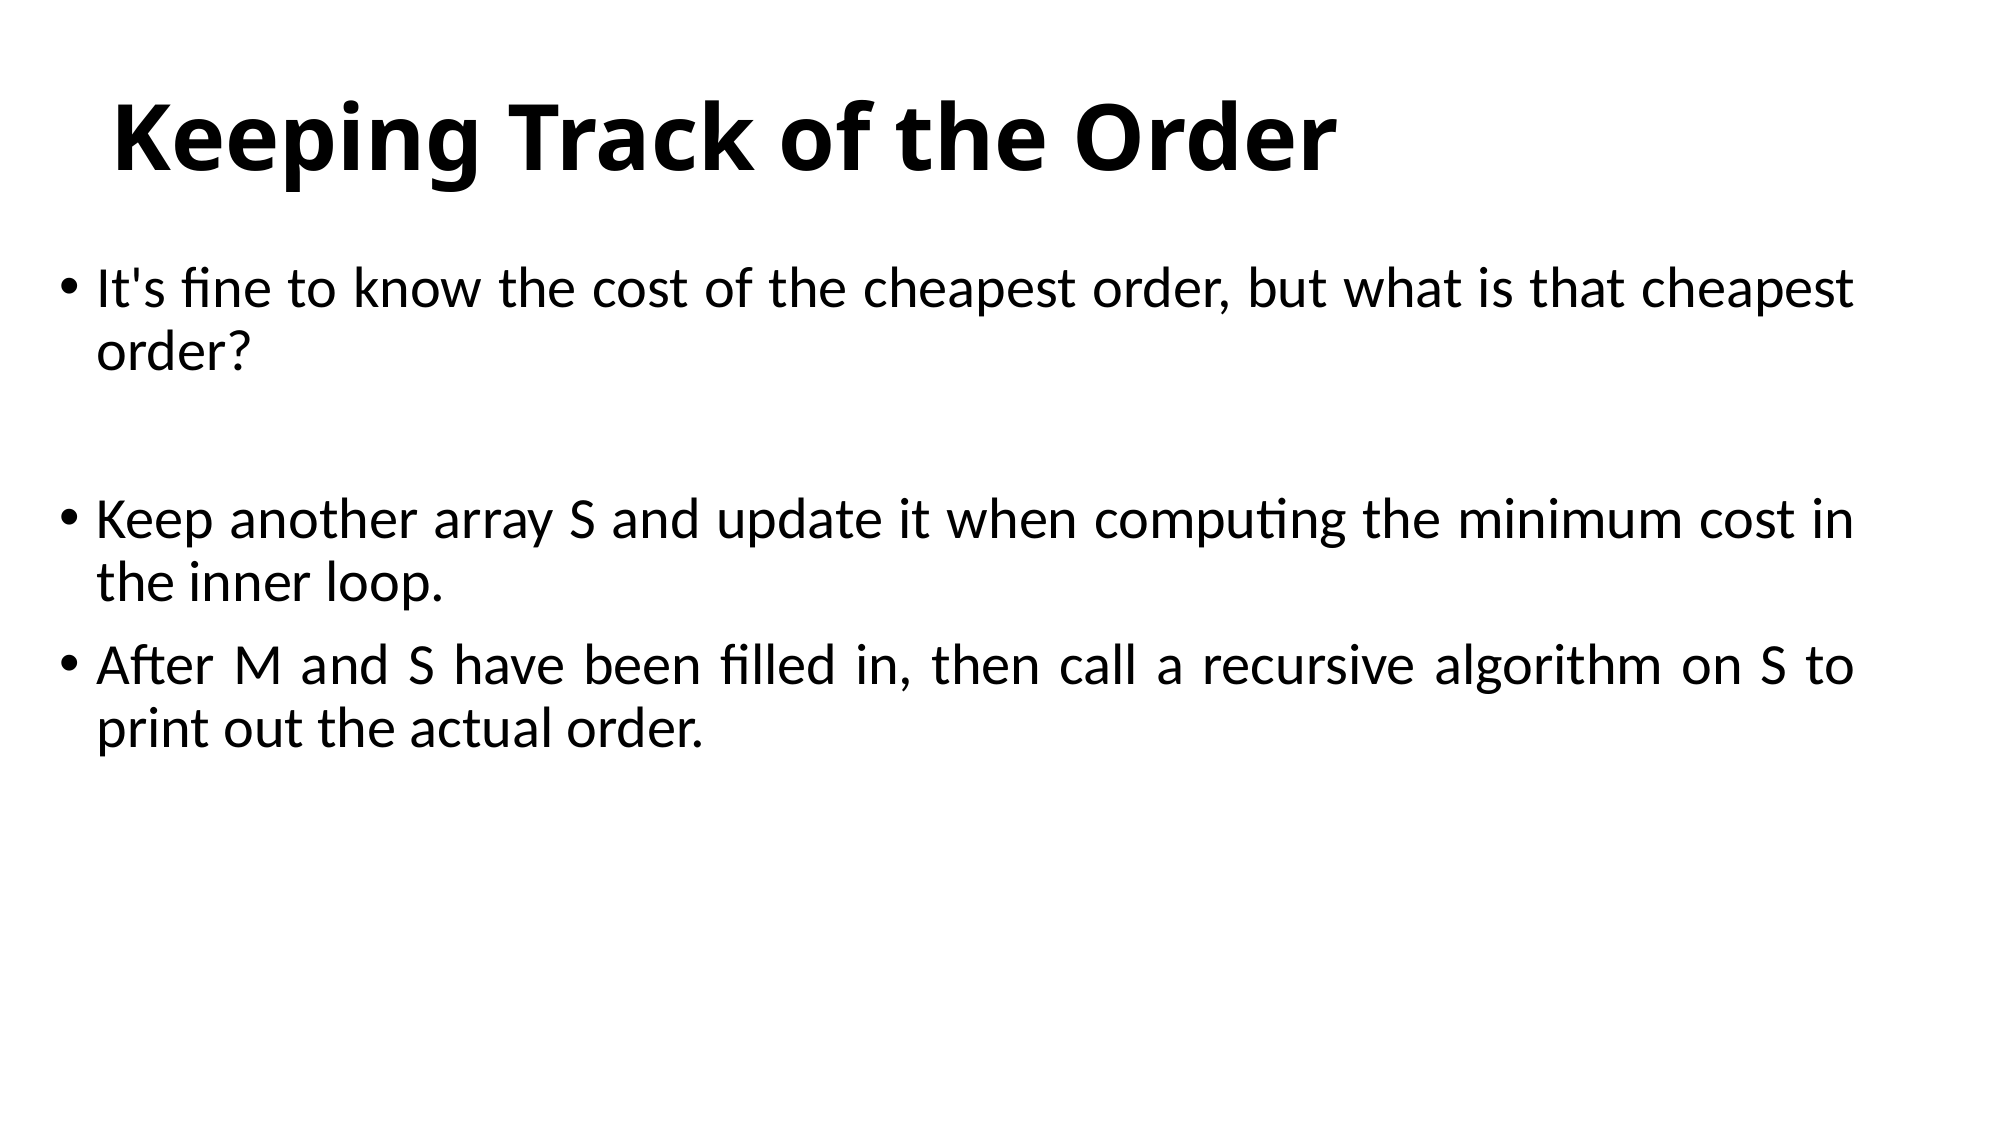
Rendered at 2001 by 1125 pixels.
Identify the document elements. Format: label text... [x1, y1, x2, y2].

title Keeping Track of the Order [95, 32, 1821, 249]
list It's fine to know the cost of the cheapest order, but what is that cheapest order? Keep another array S and update it when computing the minimum cost in the inner loop. After M and S have been filled in, then call a recursive algorithm on S to print out the actual order. [44, 249, 1872, 964]
